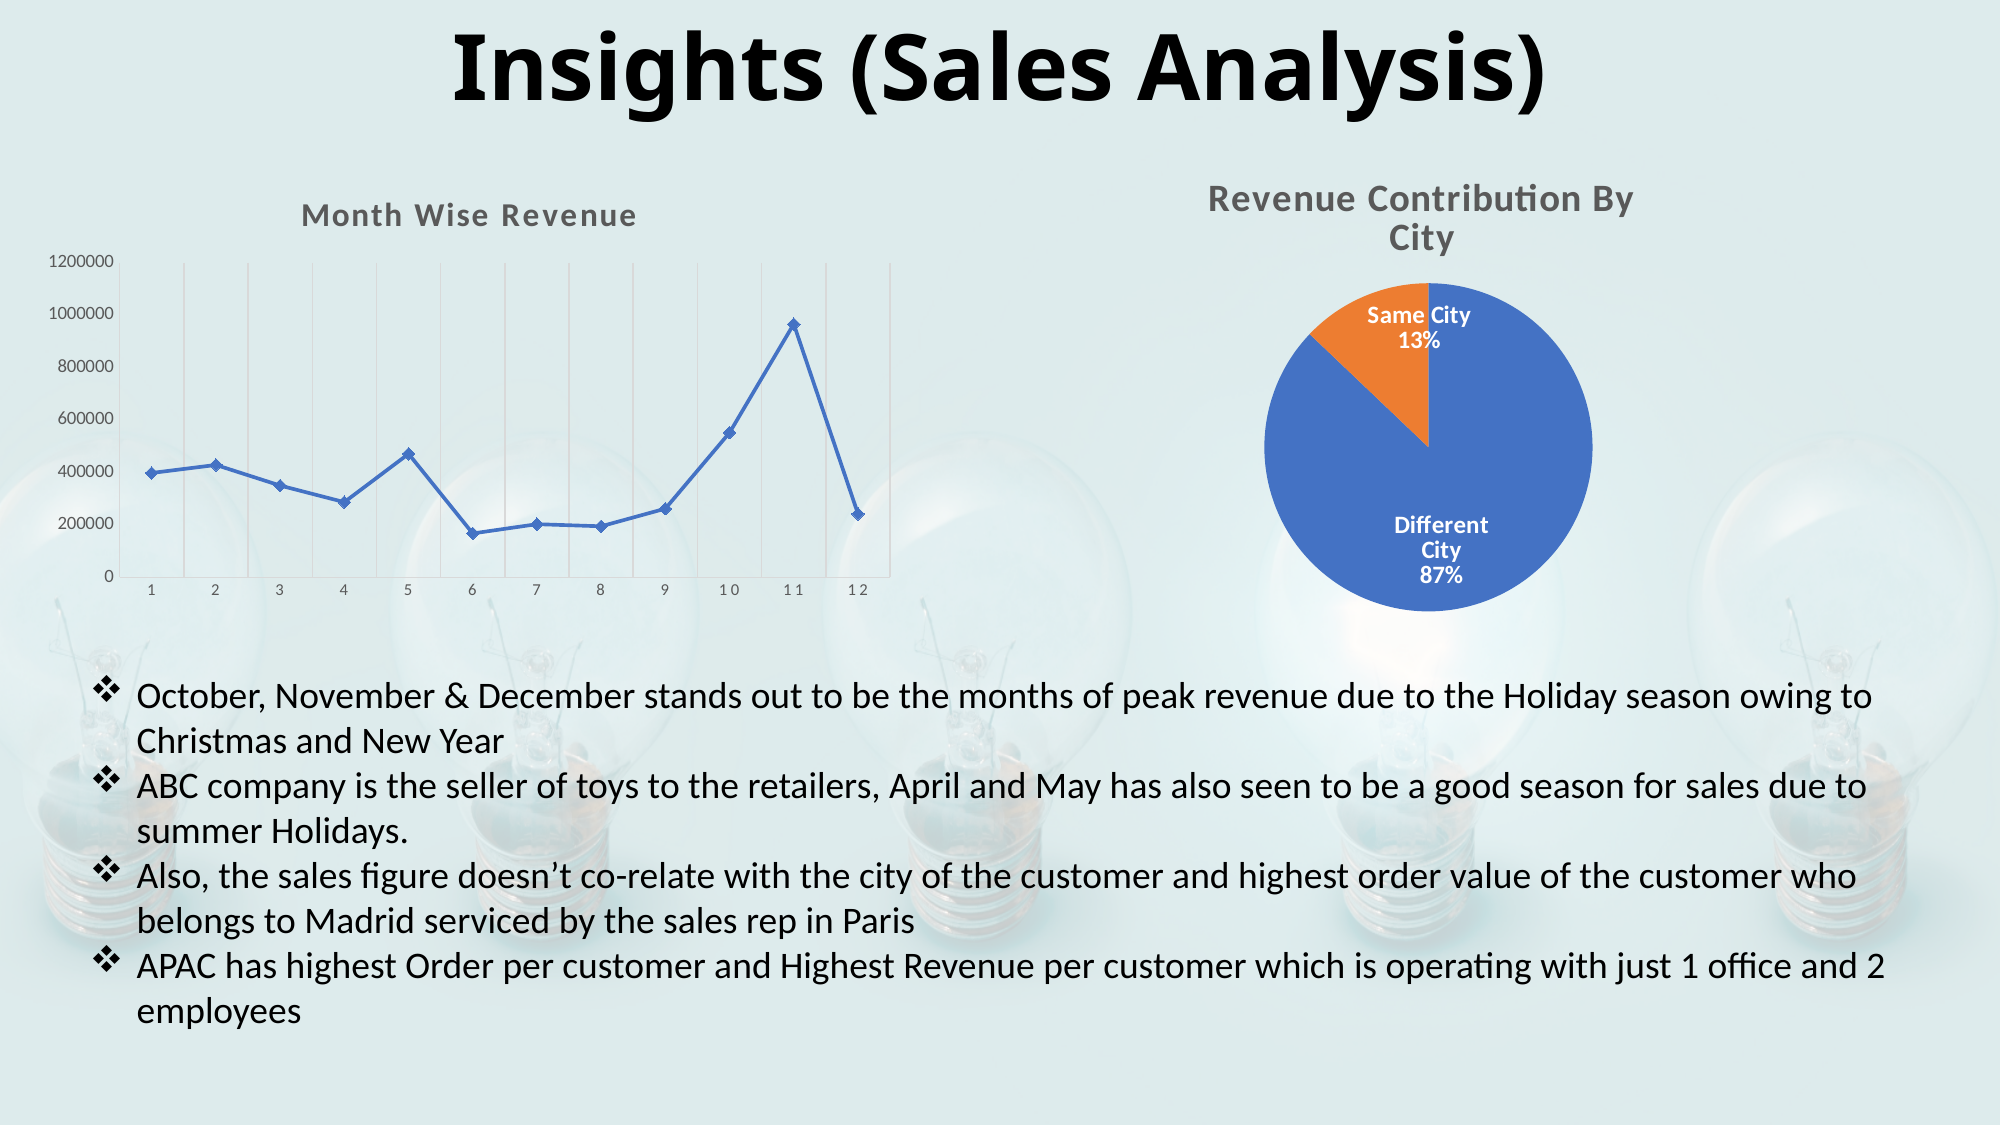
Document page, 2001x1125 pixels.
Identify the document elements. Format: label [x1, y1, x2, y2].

list [0, 0, 2000, 1125]
chart [30, 174, 908, 610]
chart [1134, 155, 1723, 621]
